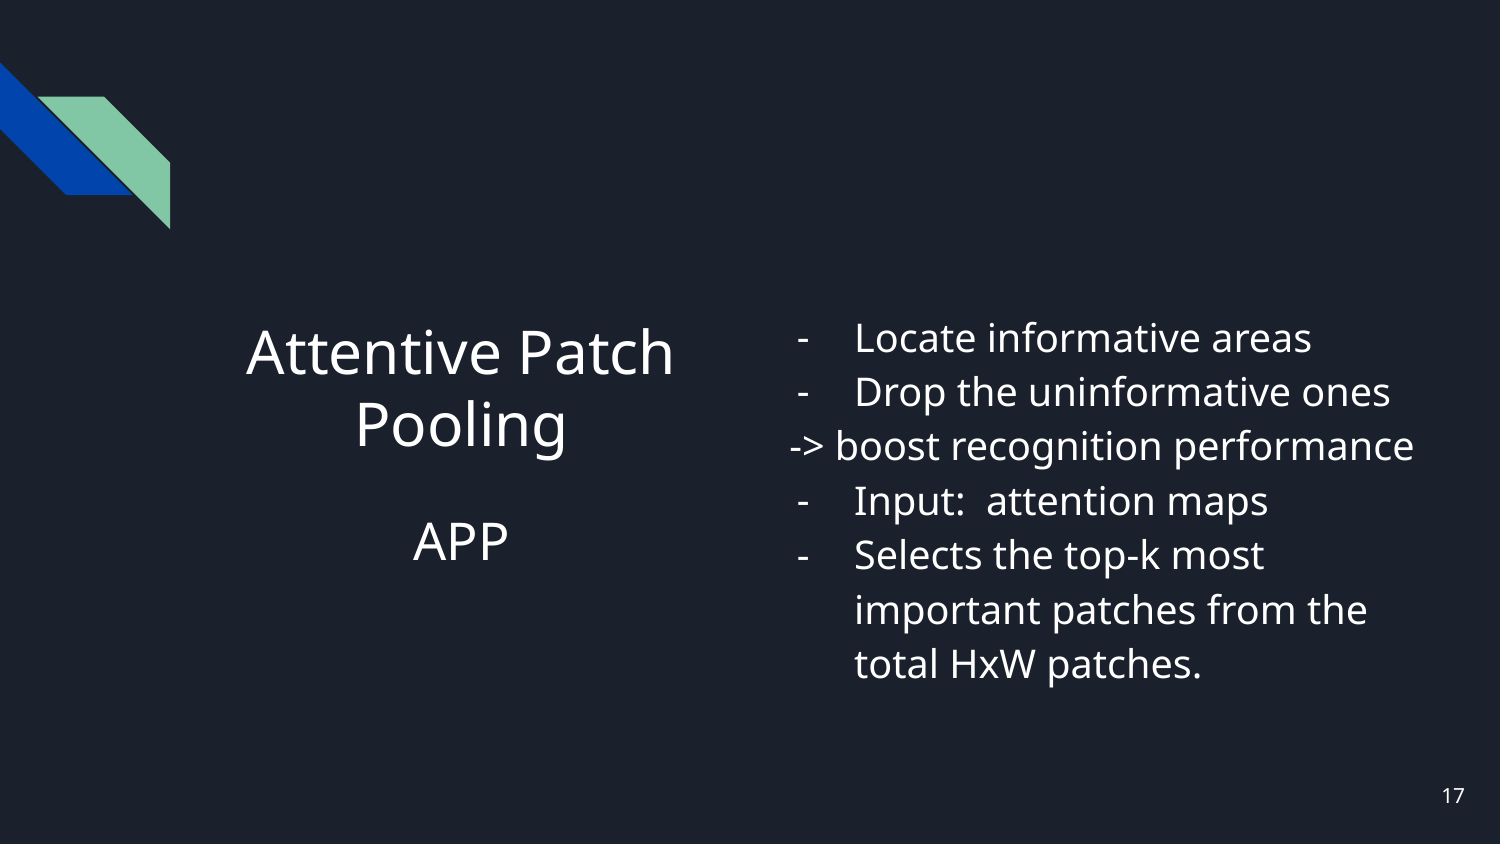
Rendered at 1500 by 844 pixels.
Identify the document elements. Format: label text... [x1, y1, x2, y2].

title Attentive Patch Pooling [212, 186, 711, 474]
list Locate informative areas Drop the uninformative ones -> boost recognition performance Input: attention maps Selects the top-k most important patches from the total HxW patches. [764, 204, 1438, 788]
slide_number ‹#› [1389, 764, 1480, 830]
subtitle APP [212, 493, 711, 577]
